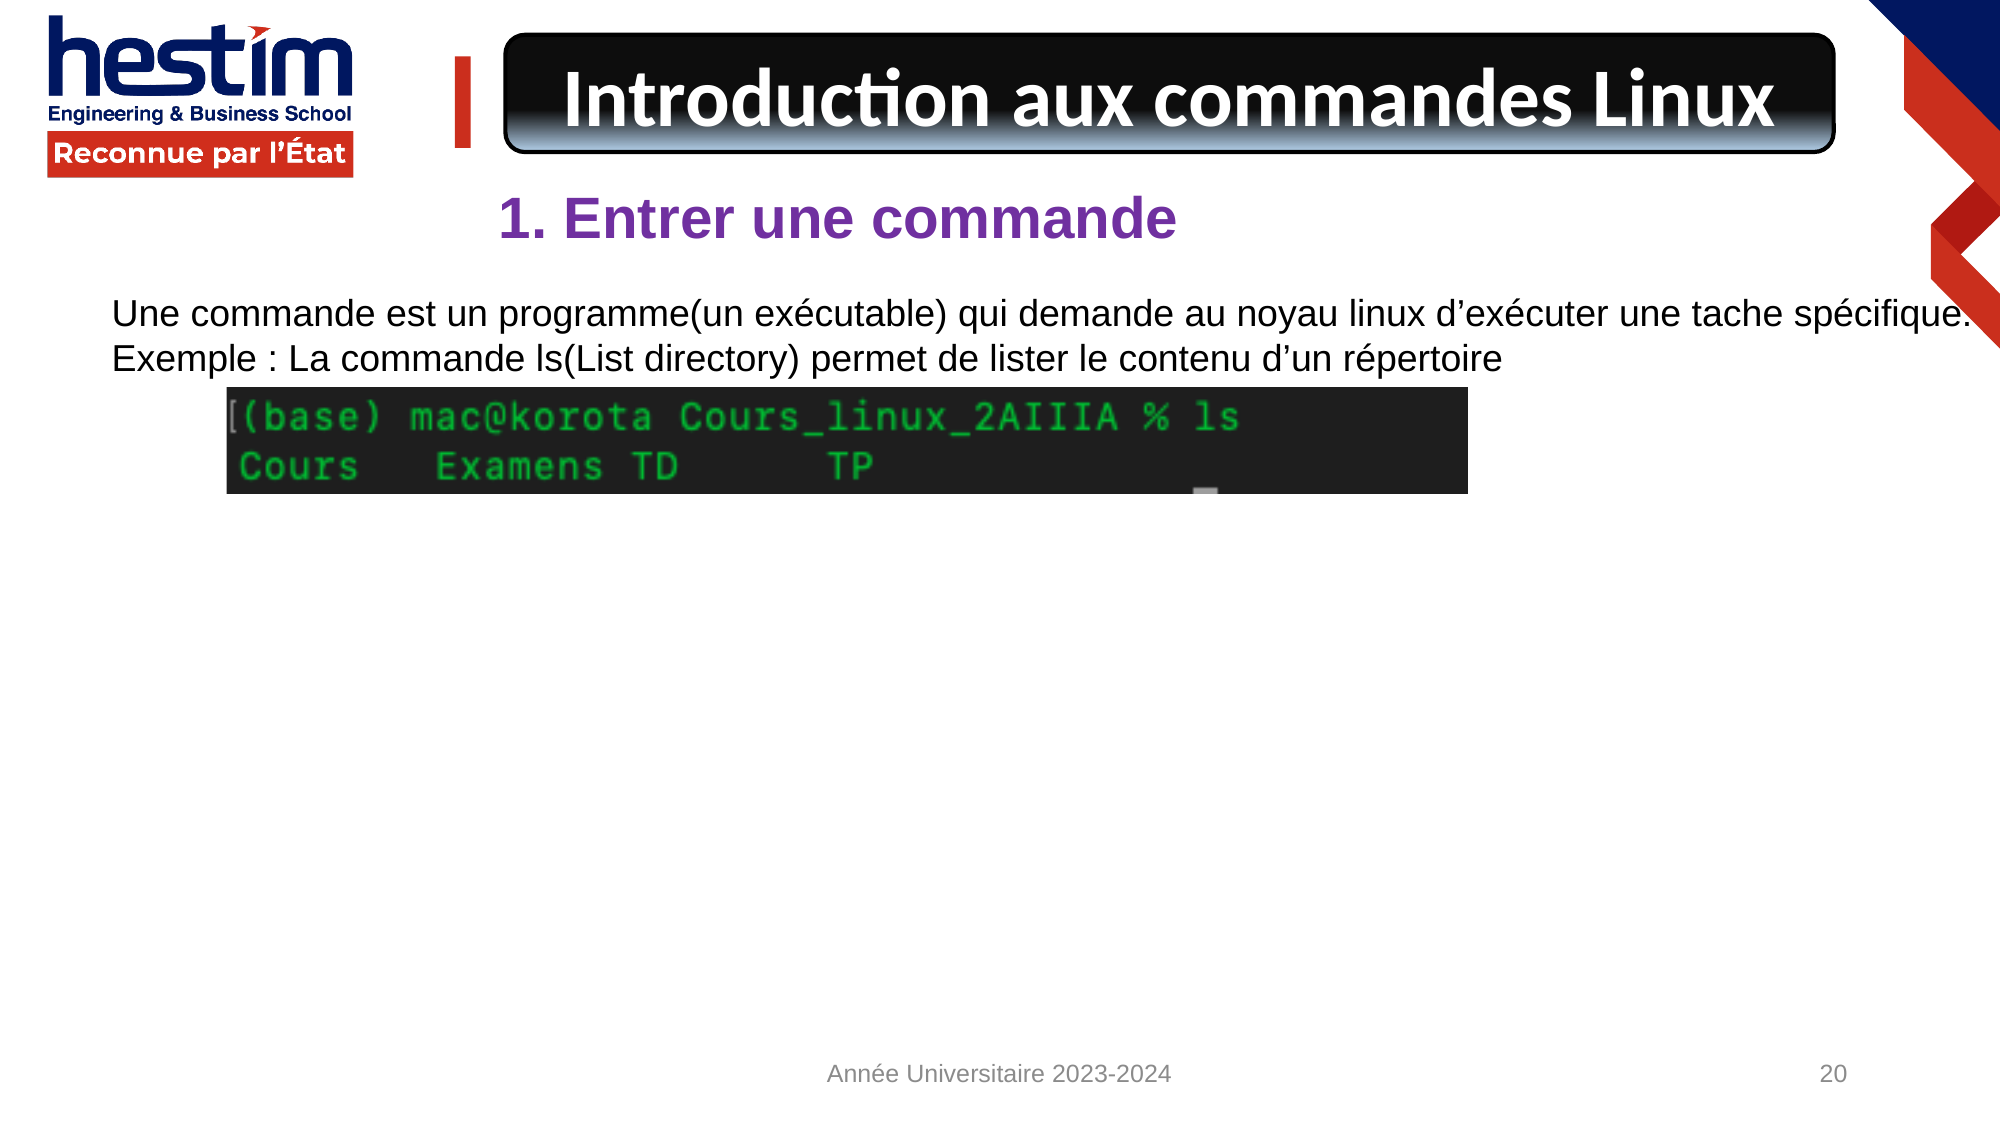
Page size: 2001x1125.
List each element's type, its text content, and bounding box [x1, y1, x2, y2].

text_box Introduction aux commandes Linux [504, 33, 1835, 154]
slide_number 20 [1412, 1042, 1863, 1103]
text_box Une commande est un programme(un exécutable) qui demande au noyau linux d’exécuter une tache spécifique. Exemple : La commande ls(List directory) permet de lister le contenu d’un répertoire [96, 281, 1988, 386]
text_box 1. Entrer une commande [484, 173, 1211, 258]
picture [0, 7, 456, 212]
footer Année Universitaire 2023-2024 [662, 1042, 1338, 1103]
picture [226, 387, 1468, 494]
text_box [1866, 0, 2000, 350]
text_box [456, 55, 472, 149]
